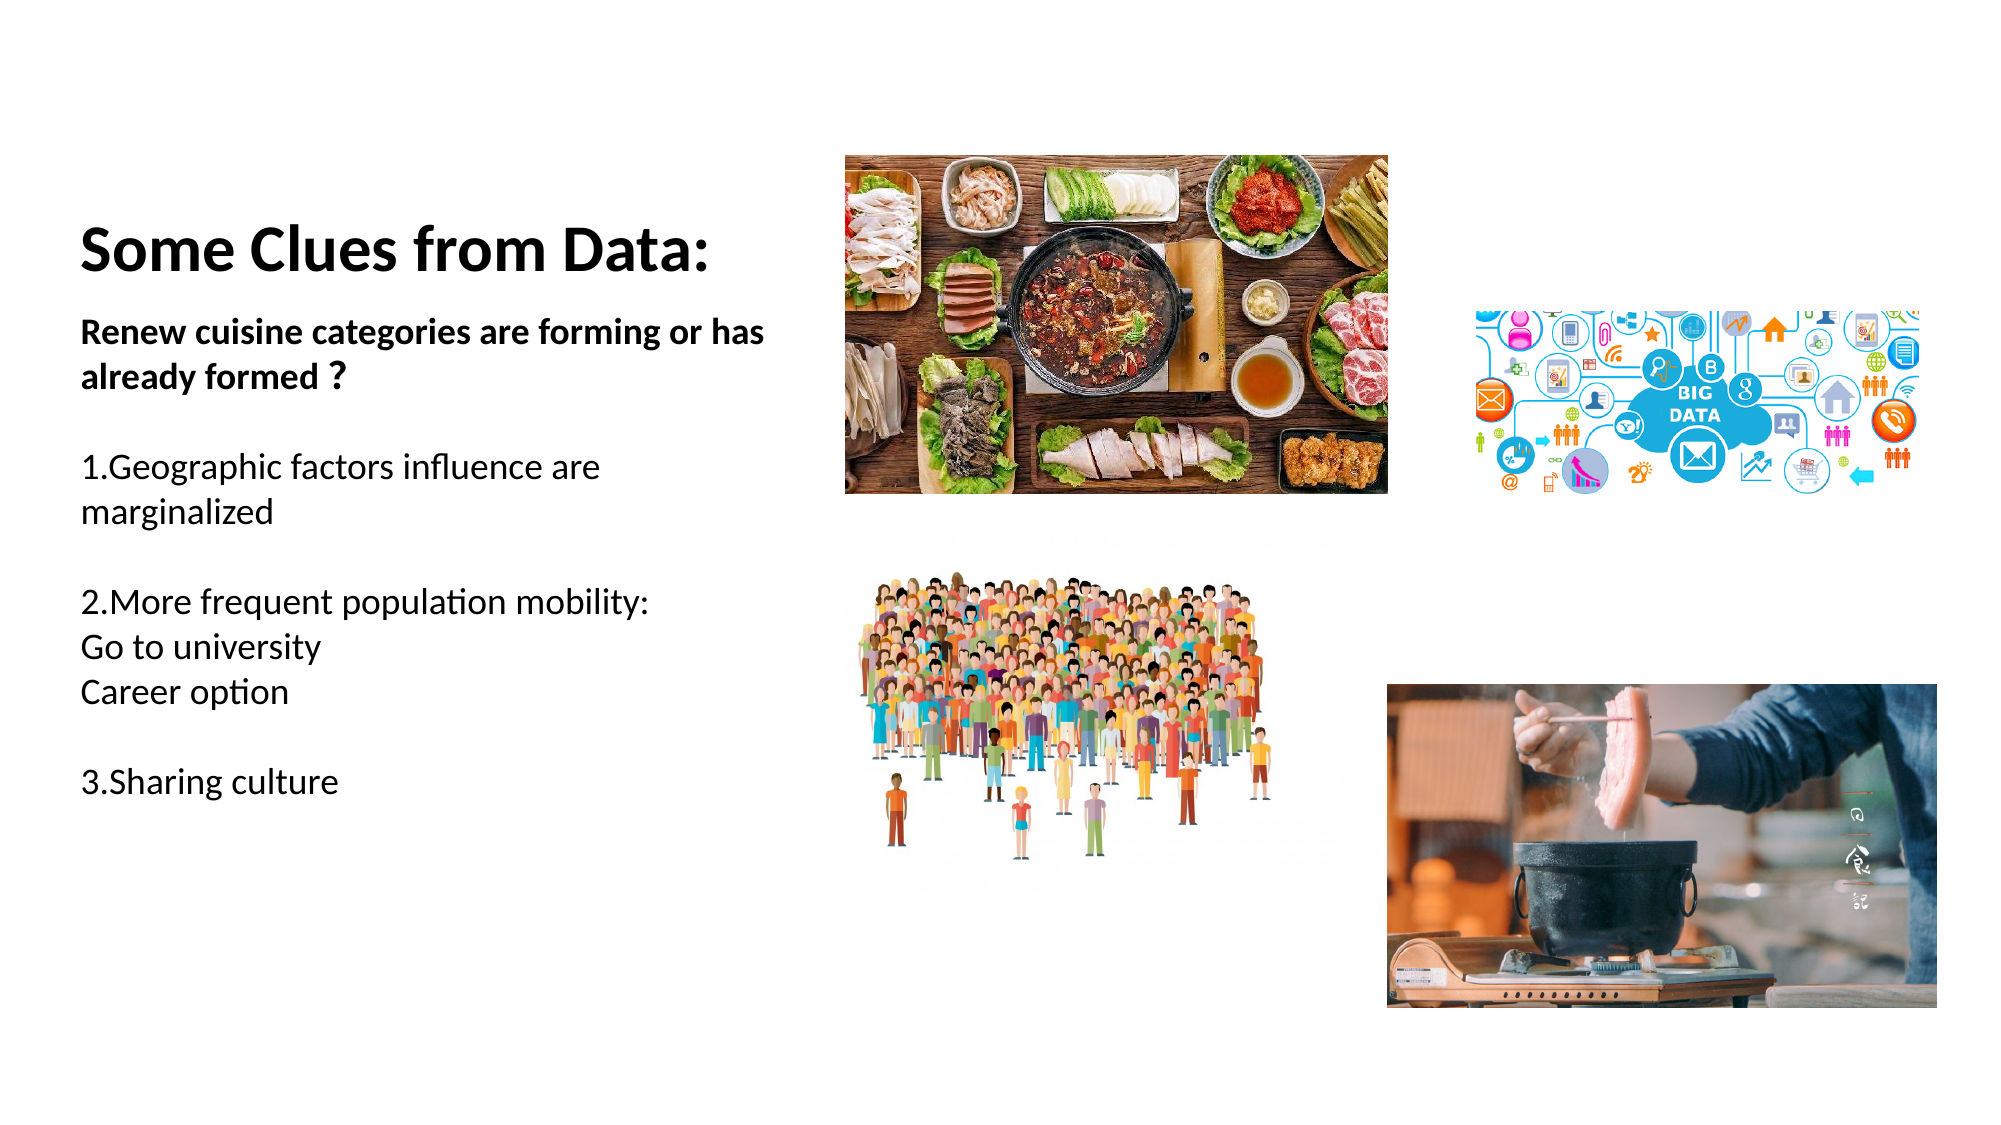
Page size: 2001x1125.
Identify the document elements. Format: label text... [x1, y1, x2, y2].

picture [1476, 316, 1500, 326]
picture [1476, 311, 1493, 316]
picture [1387, 684, 1937, 1008]
text_box Some Clues from Data: Renew cuisine categories are forming or has already formed？ 1.Geographic factors influence are marginalized 2.More frequent population mobility: Go to university Career option 3.Sharing culture [65, 196, 783, 900]
picture [782, 518, 1350, 897]
picture [1500, 311, 1540, 349]
picture [1476, 311, 1919, 495]
picture [845, 155, 1388, 494]
